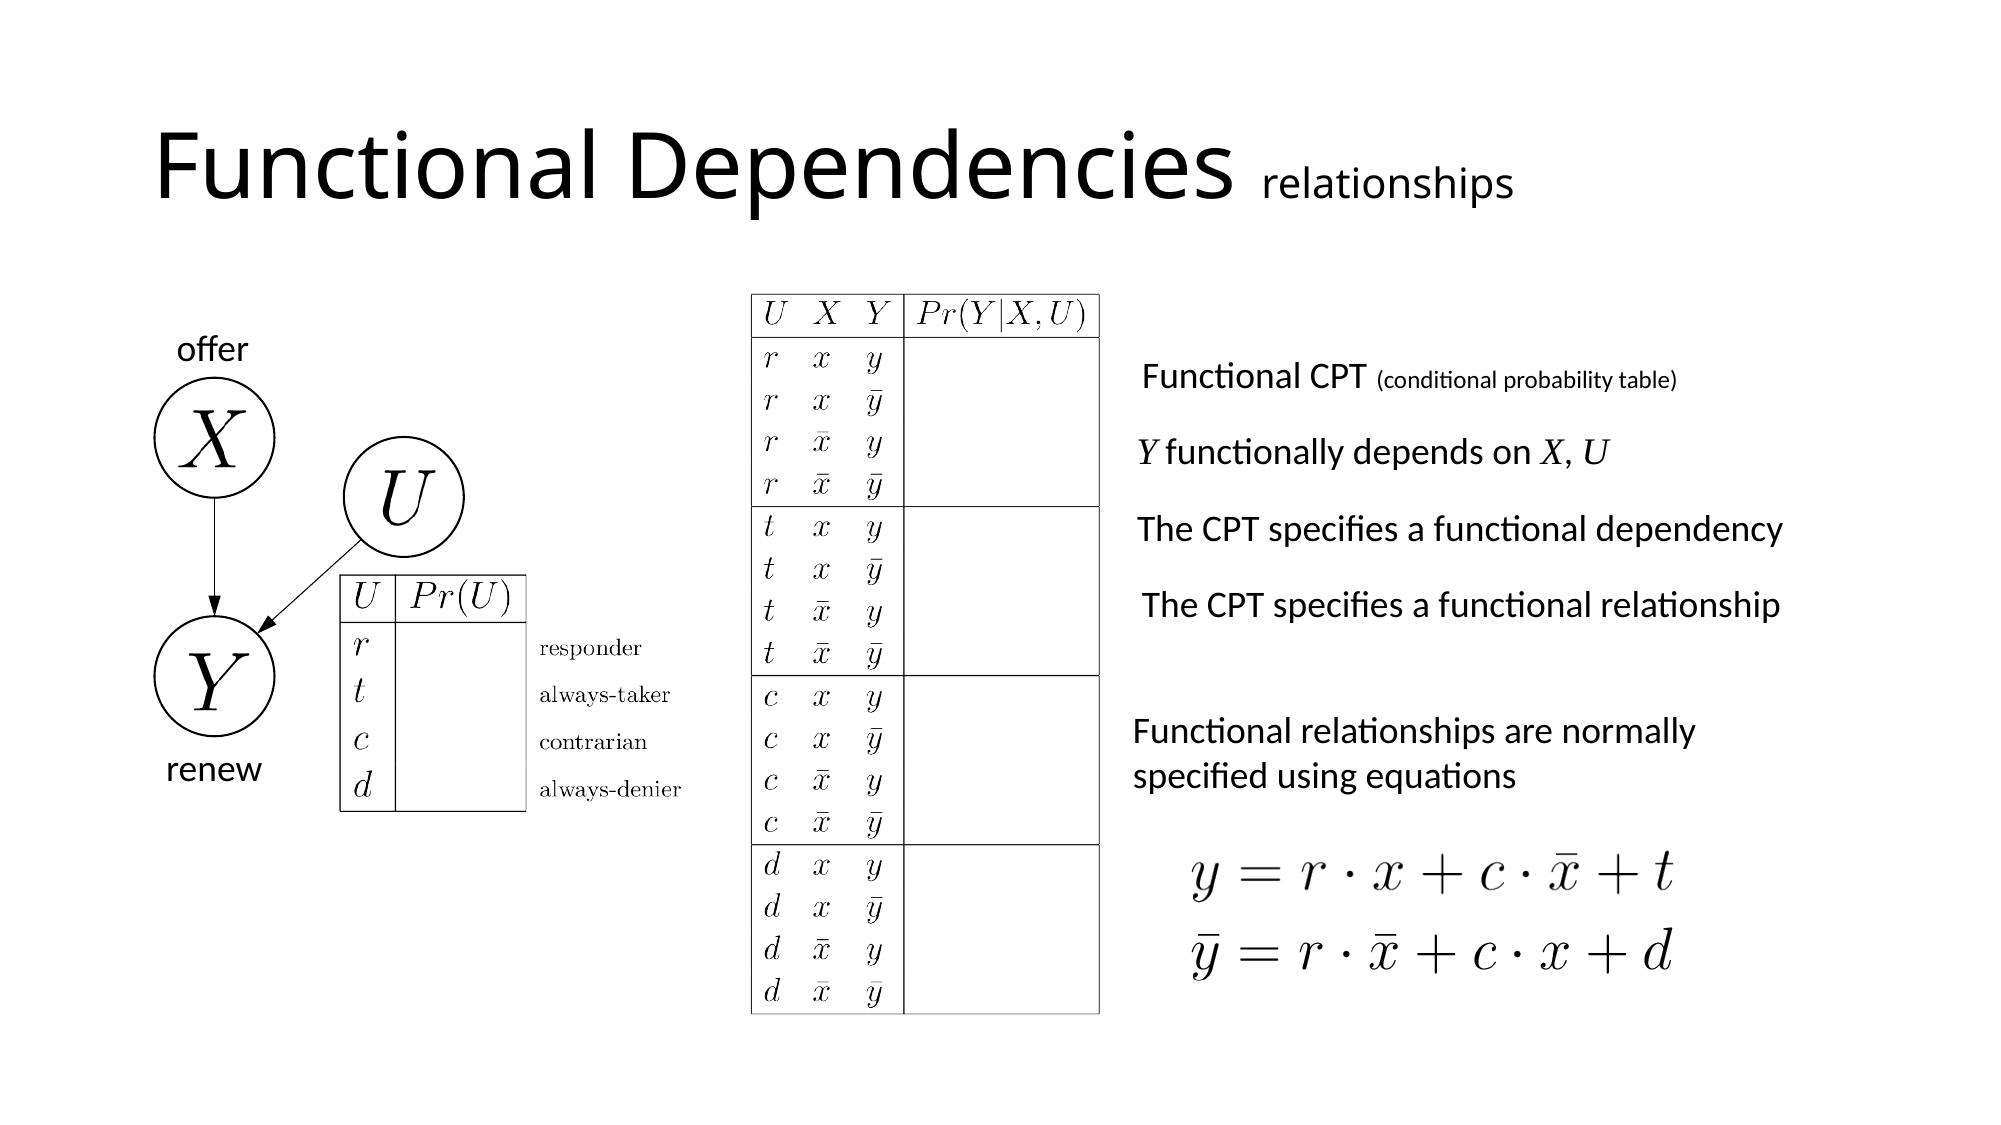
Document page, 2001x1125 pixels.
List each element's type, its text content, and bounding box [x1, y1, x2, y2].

text_box Functional relationships are normally specified using equations [1118, 699, 1804, 804]
text_box Functional CPT (conditional probability table) [1127, 343, 1694, 403]
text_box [945, 344, 1012, 1001]
text_box Y functionally depends on X, U [1121, 420, 1624, 480]
text_box The CPT specifies a functional dependency [1122, 496, 1799, 557]
text_box The CPT specifies a functional relationship [1127, 572, 1797, 633]
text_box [150, 316, 279, 798]
picture [749, 291, 1101, 1016]
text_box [279, 436, 464, 634]
picture [1190, 847, 1674, 903]
title Functional Dependencies relationships [137, 59, 1863, 278]
picture [1190, 924, 1674, 982]
picture [337, 572, 683, 814]
